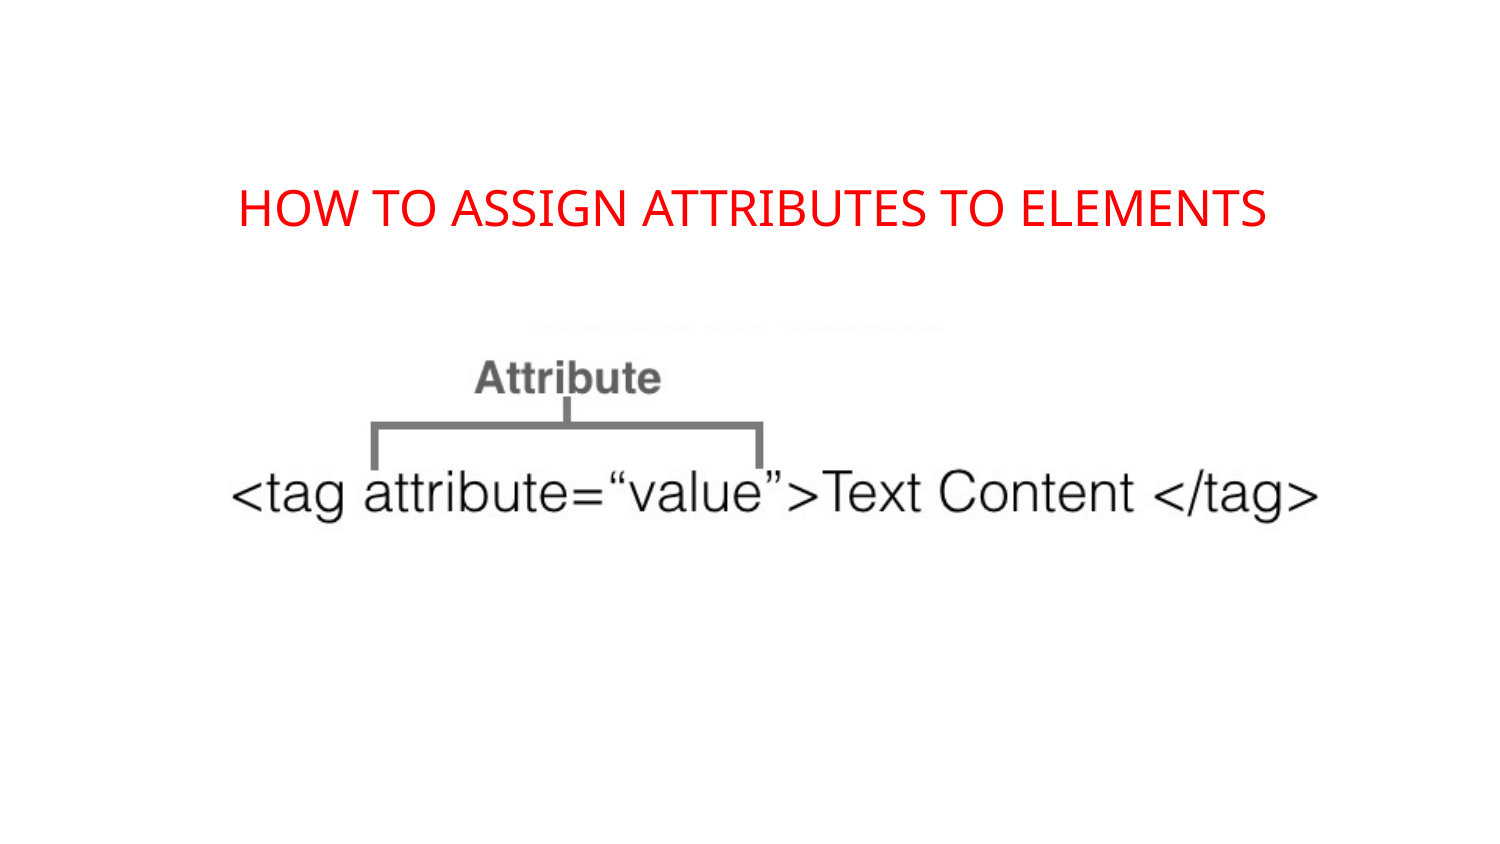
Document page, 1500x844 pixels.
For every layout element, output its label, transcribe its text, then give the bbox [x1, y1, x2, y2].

title HOW TO ASSIGN ATTRIBUTES TO ELEMENTS [46, 161, 1460, 256]
picture [198, 326, 1361, 609]
